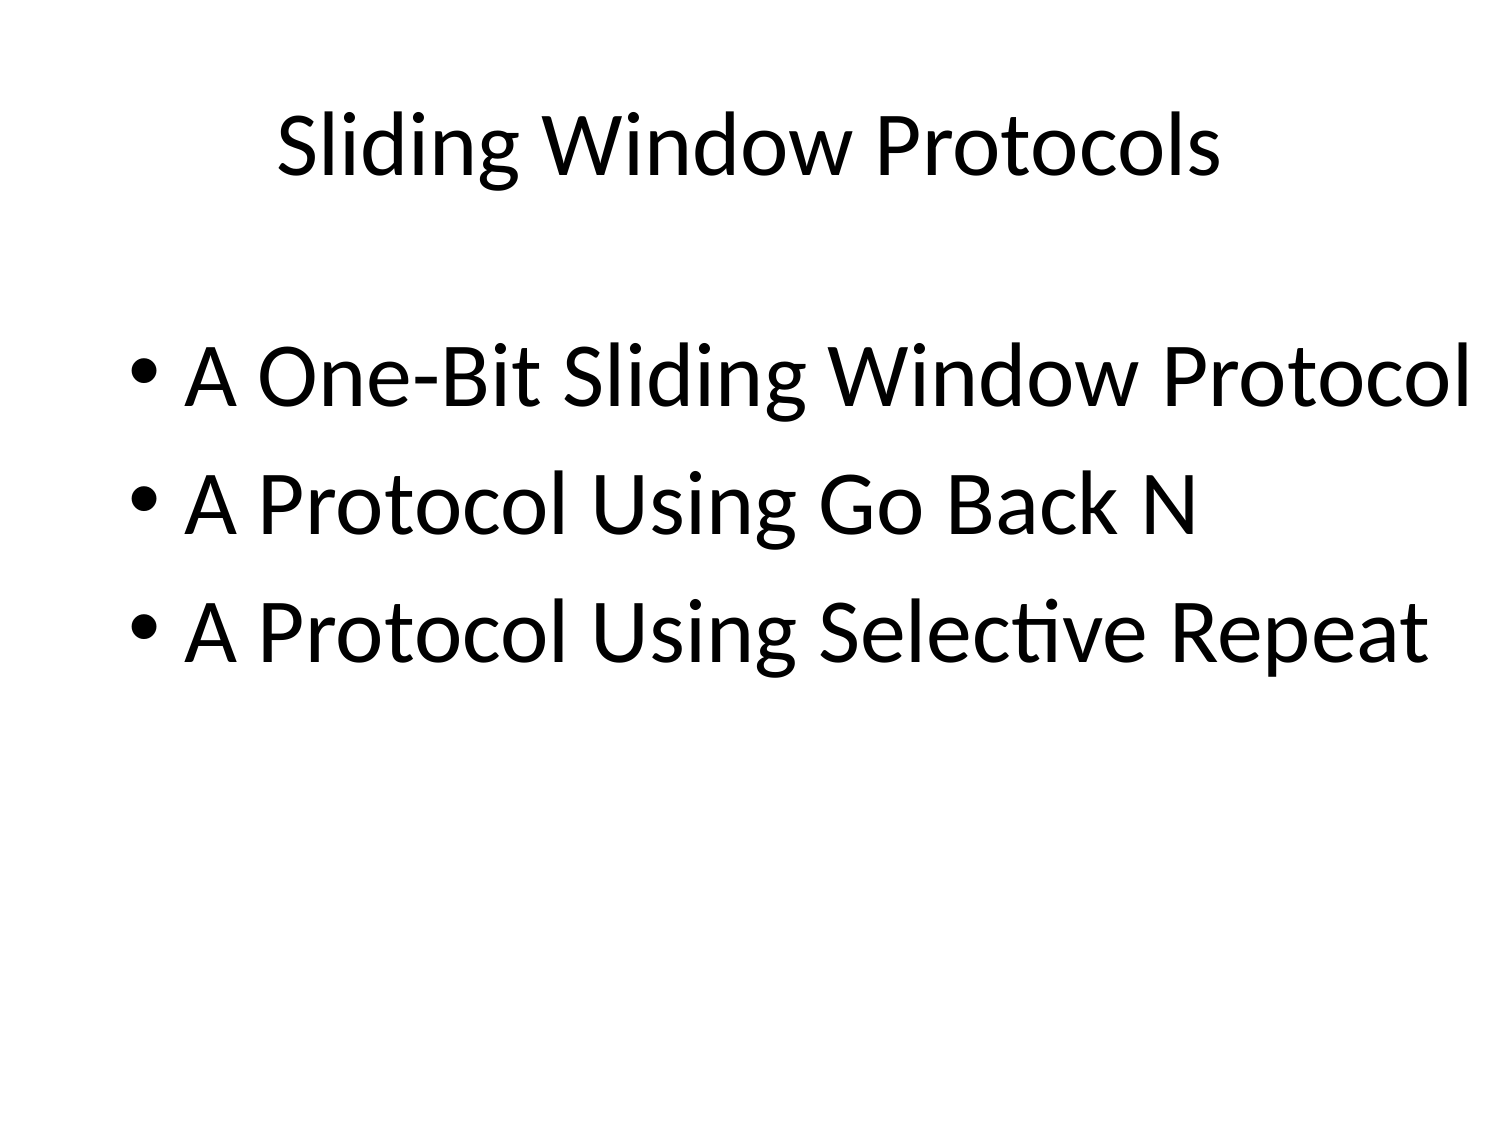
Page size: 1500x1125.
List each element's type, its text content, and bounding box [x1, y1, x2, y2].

list A One-Bit Sliding Window Protocol A Protocol Using Go Back N A Protocol Using Selective Repeat [113, 306, 1500, 1075]
title Sliding Window Protocols [75, 45, 1425, 233]
